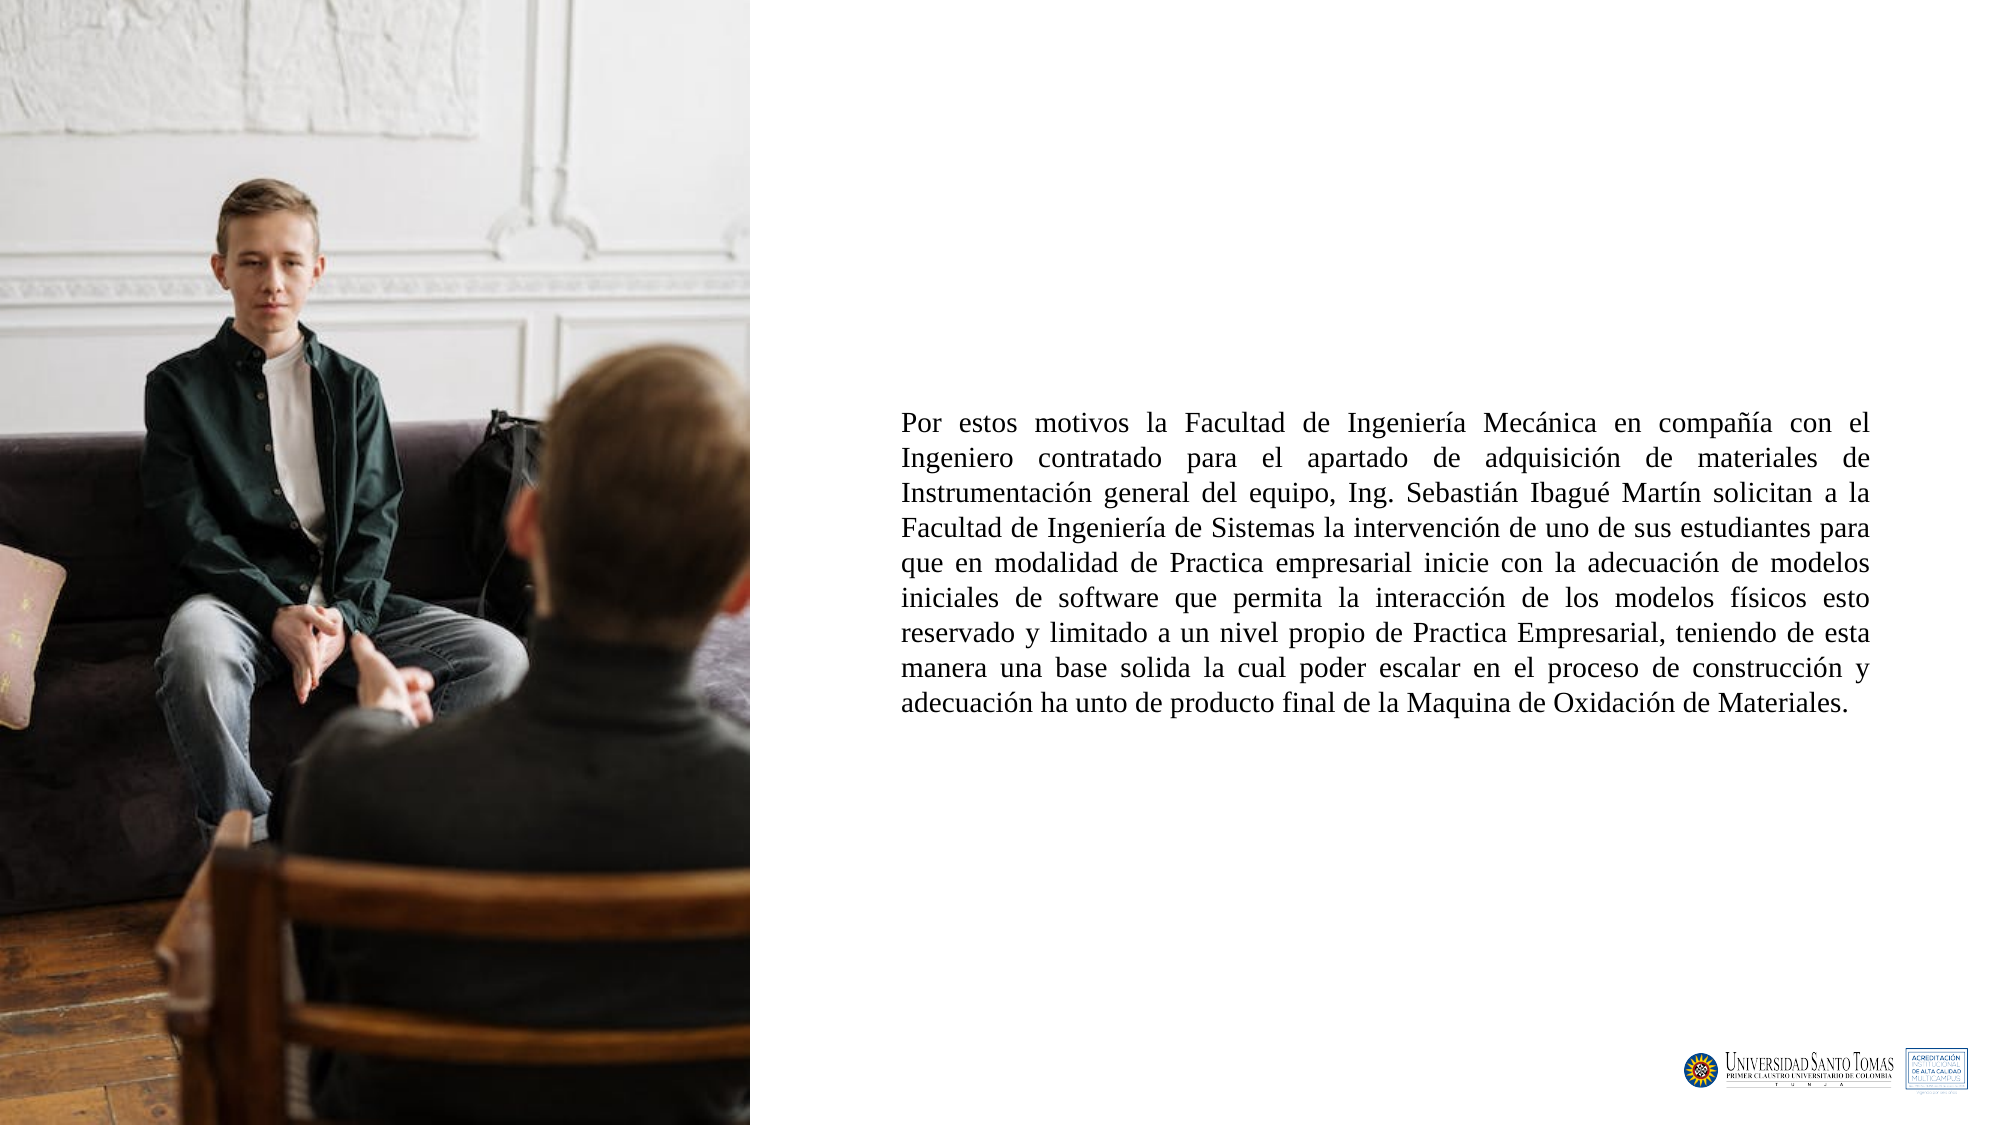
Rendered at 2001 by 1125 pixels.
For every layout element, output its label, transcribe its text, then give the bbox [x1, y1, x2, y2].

picture [0, 0, 751, 1125]
picture [1683, 1048, 1968, 1095]
text_box Por estos motivos la Facultad de Ingeniería Mecánica en compañía con el Ingeniero contratado para el apartado de adquisición de materiales de Instrumentación general del equipo, Ing. Sebastián Ibagué Martín solicitan a la Facultad de Ingeniería de Sistemas la intervención de uno de sus estudiantes para que en modalidad de Practica empresarial inicie con la adecuación de modelos iniciales de software que permita la interacción de los modelos físicos esto reservado y limitado a un nivel propio de Practica Empresarial, teniendo de esta manera una base solida la cual poder escalar en el proceso de construcción y adecuación ha unto de producto final de la Maquina de Oxidación de Materiales. [886, 395, 1887, 726]
